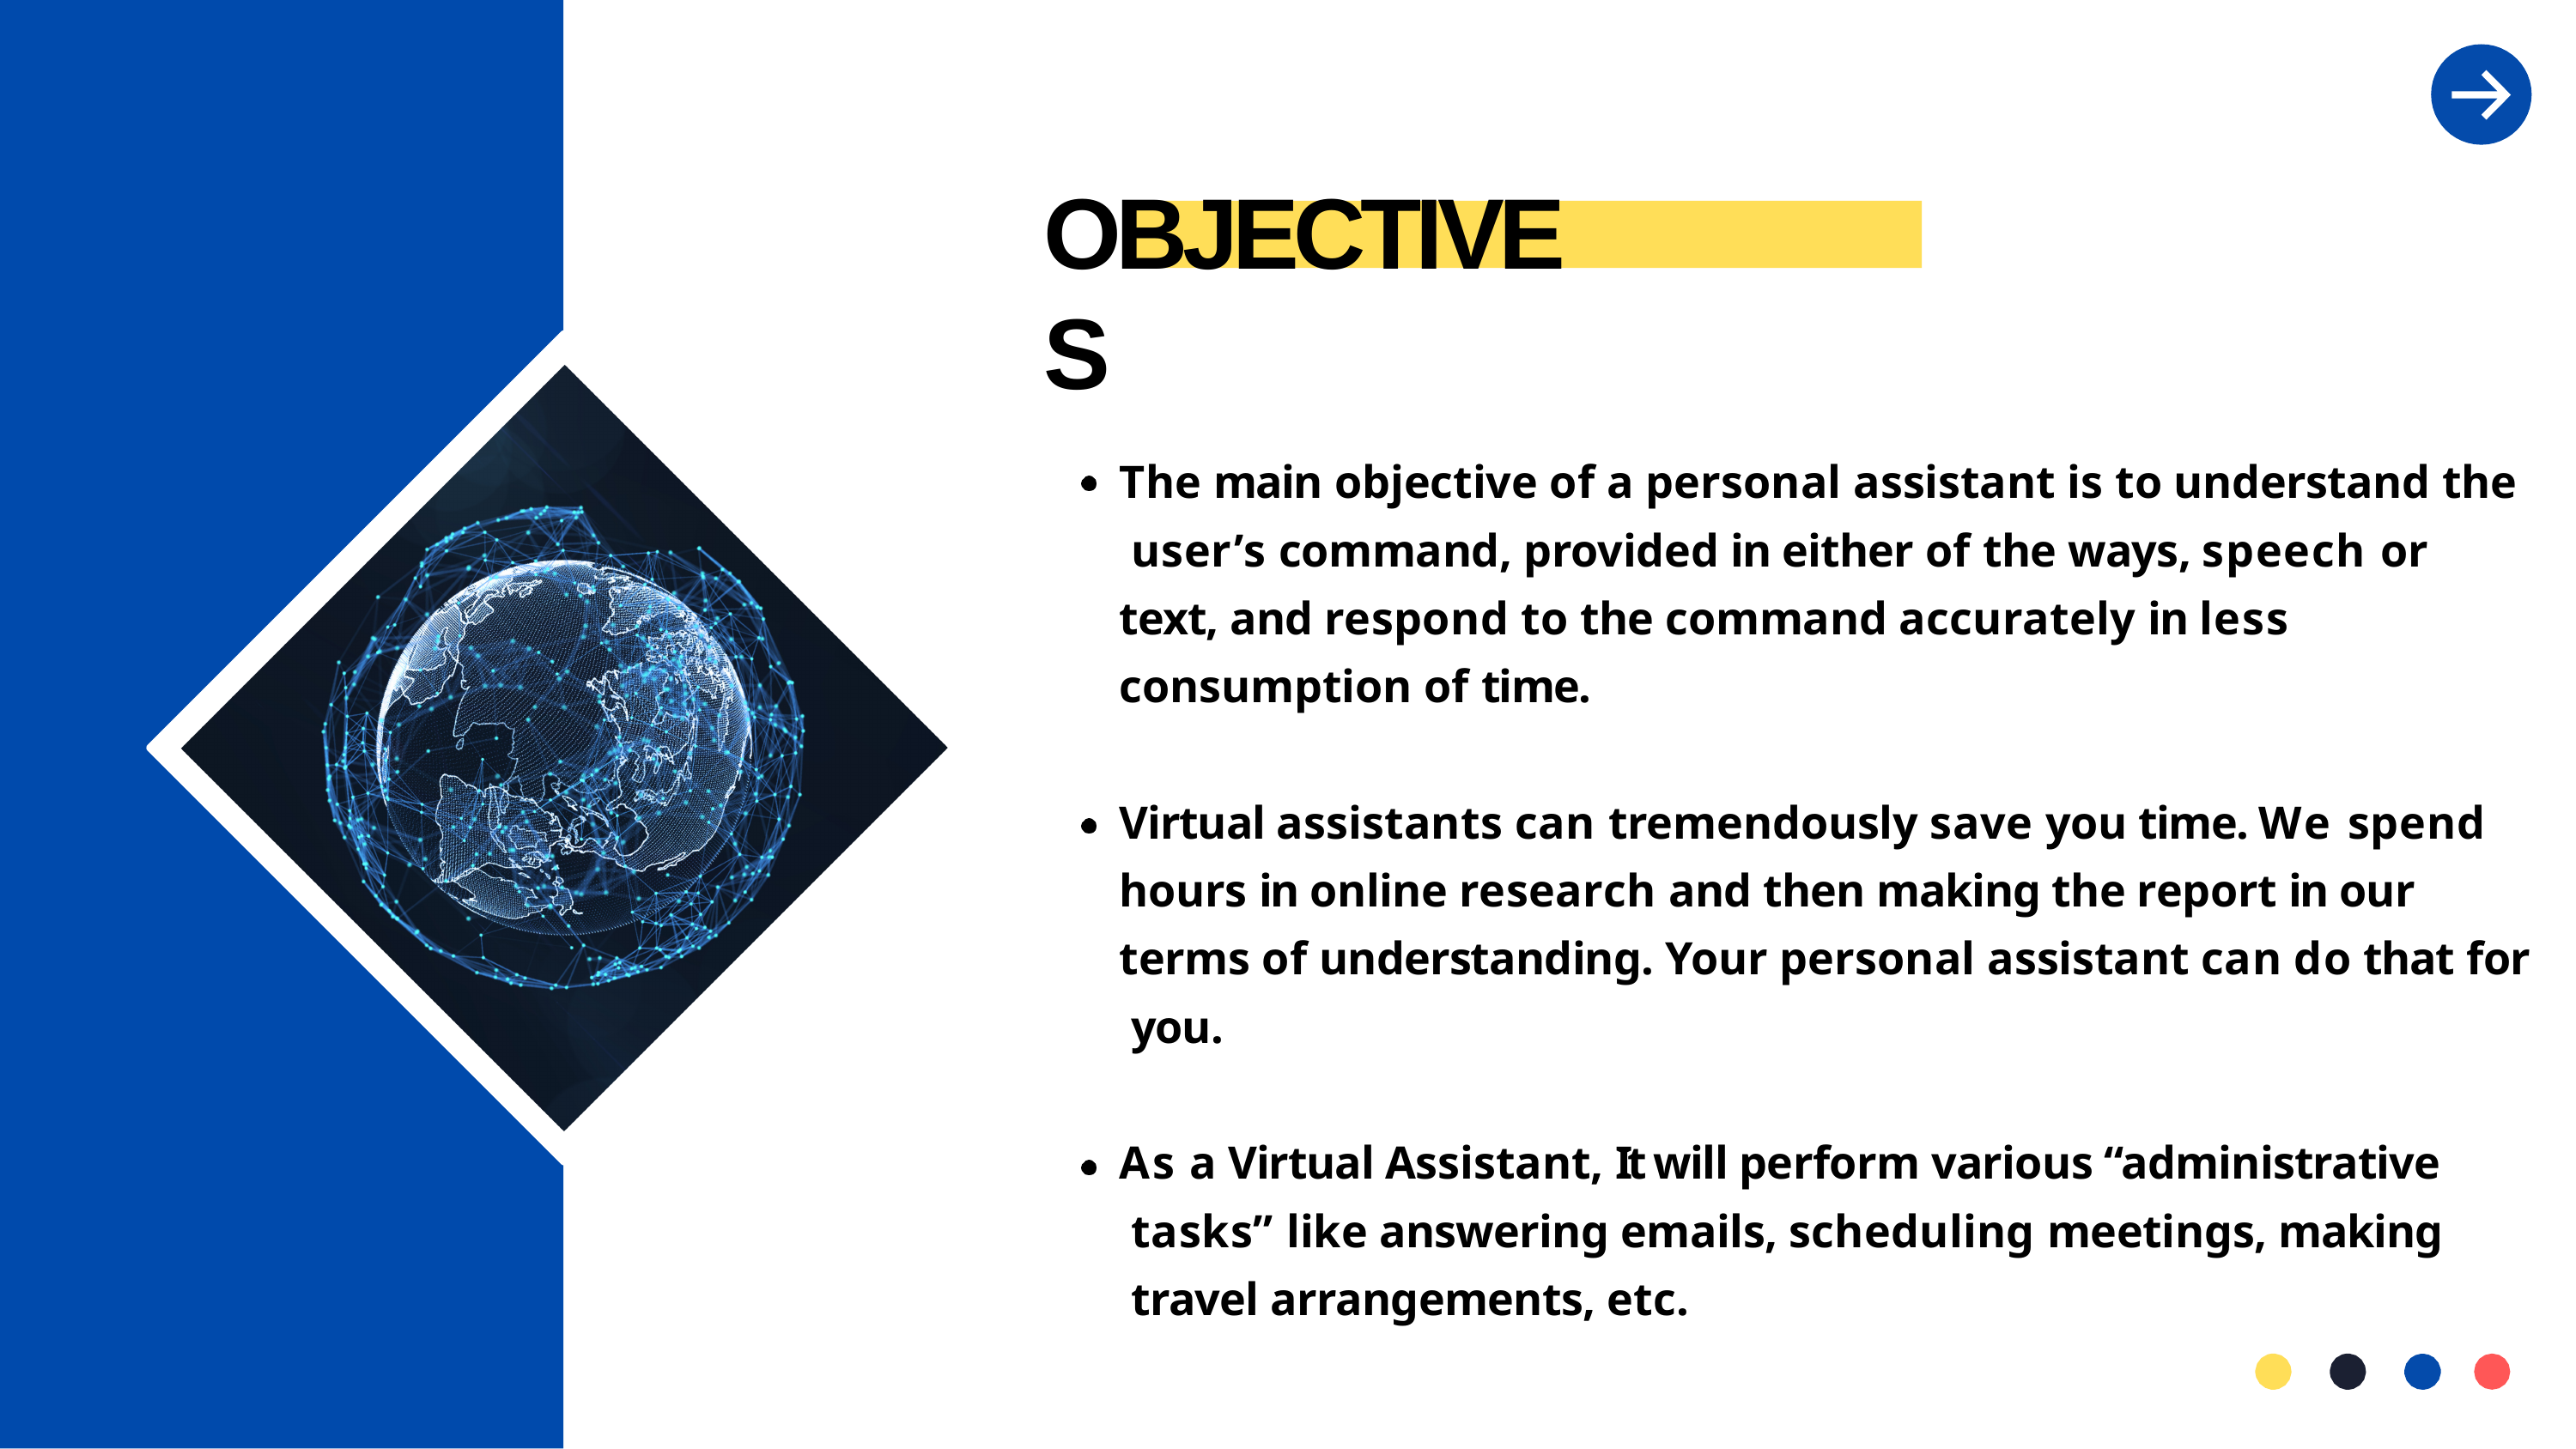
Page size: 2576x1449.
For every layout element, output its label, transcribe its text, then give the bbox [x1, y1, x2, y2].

text_box [2451, 70, 2512, 120]
picture [1081, 476, 1097, 492]
text_box [2330, 1353, 2366, 1390]
picture [1081, 1160, 1097, 1175]
text_box [2474, 1353, 2511, 1390]
title OBJECTIVES [1042, 167, 1625, 411]
picture [1081, 817, 1097, 834]
text_box [1625, 200, 1923, 269]
text_box [2431, 44, 2532, 145]
text_box The main objective of a personal assistant is to understand the user’s command, provided in either of the ways, speech or text, and respond to the command accurately in less consumption of time. Virtual assistants can tremendously save you time. We spend hours in online research and then making the report in our terms of understanding. Your personal assistant can do that for you. As a Virtual Assistant, It will perform various “administrative tasks” like answering emails, scheduling meetings, making travel arrangements, etc. [1117, 437, 2532, 1325]
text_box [0, 0, 982, 1449]
text_box [2404, 1354, 2441, 1390]
text_box [2255, 1353, 2292, 1390]
